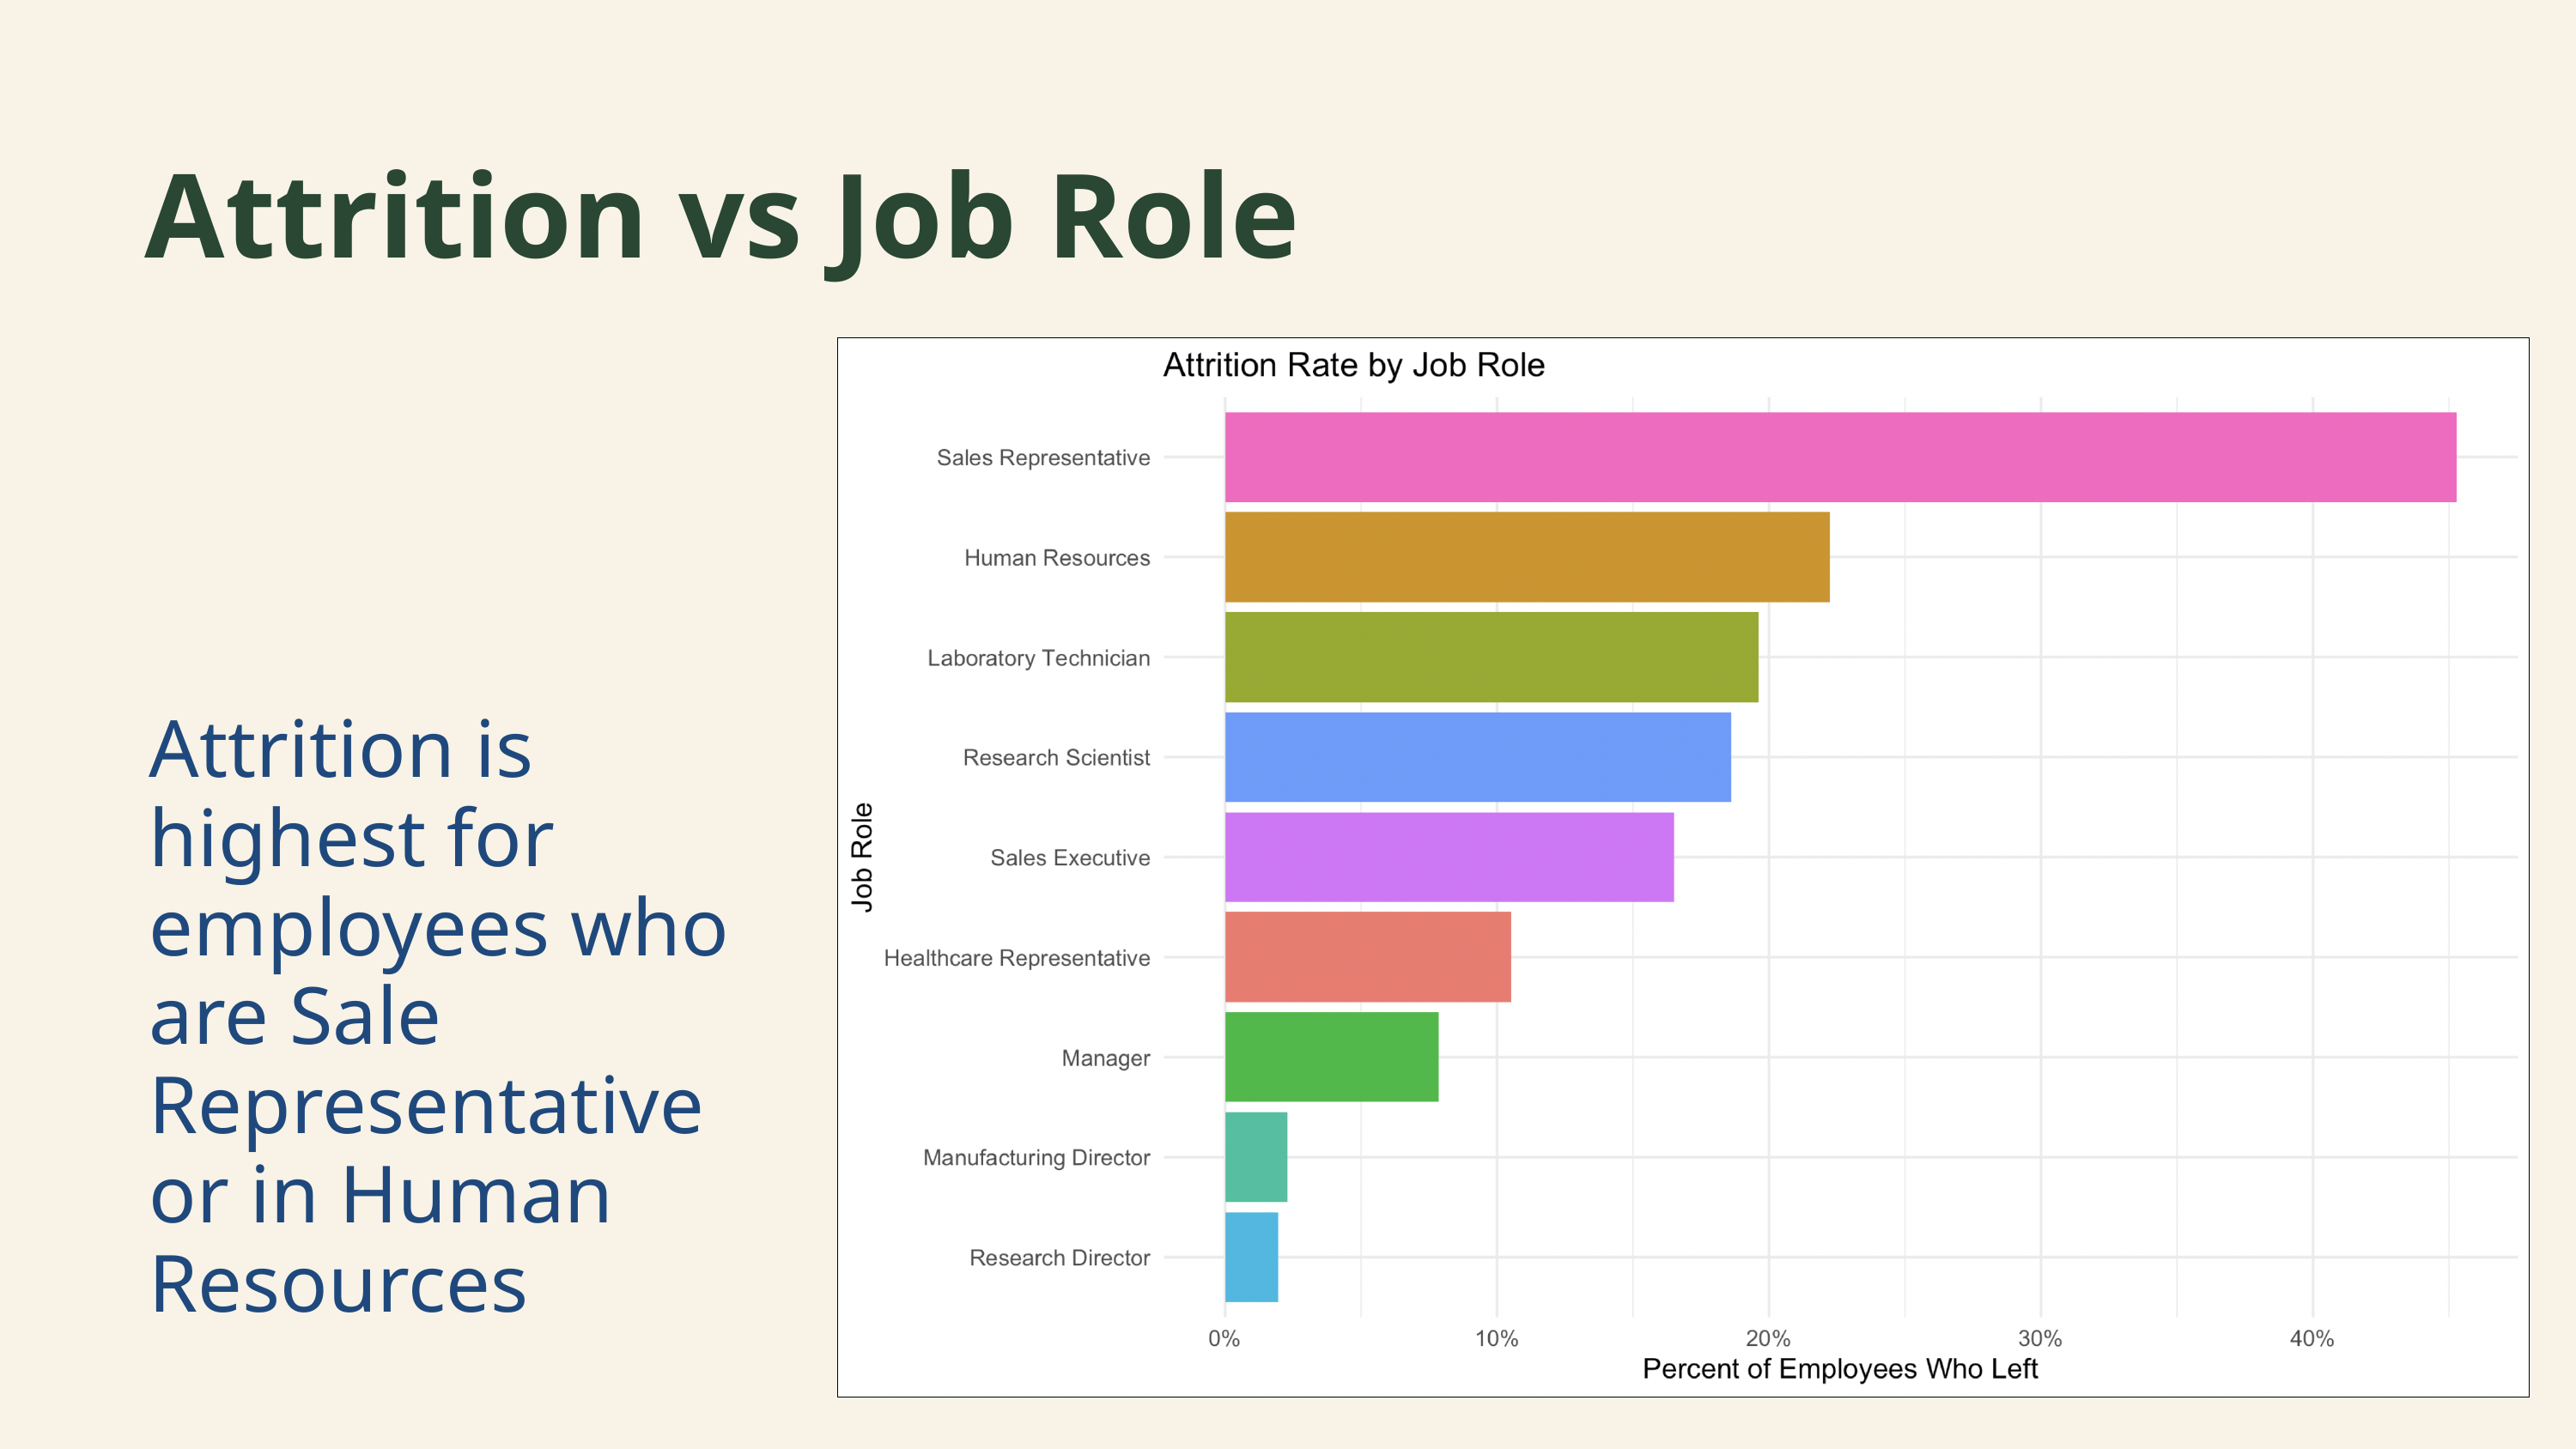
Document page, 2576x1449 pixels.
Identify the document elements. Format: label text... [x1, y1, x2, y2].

text_box Attrition is highest for employees who are Sale Representative or in Human Resources [149, 704, 762, 1328]
text_box Attrition vs Job Role [144, 149, 1504, 282]
picture [836, 337, 2530, 1397]
